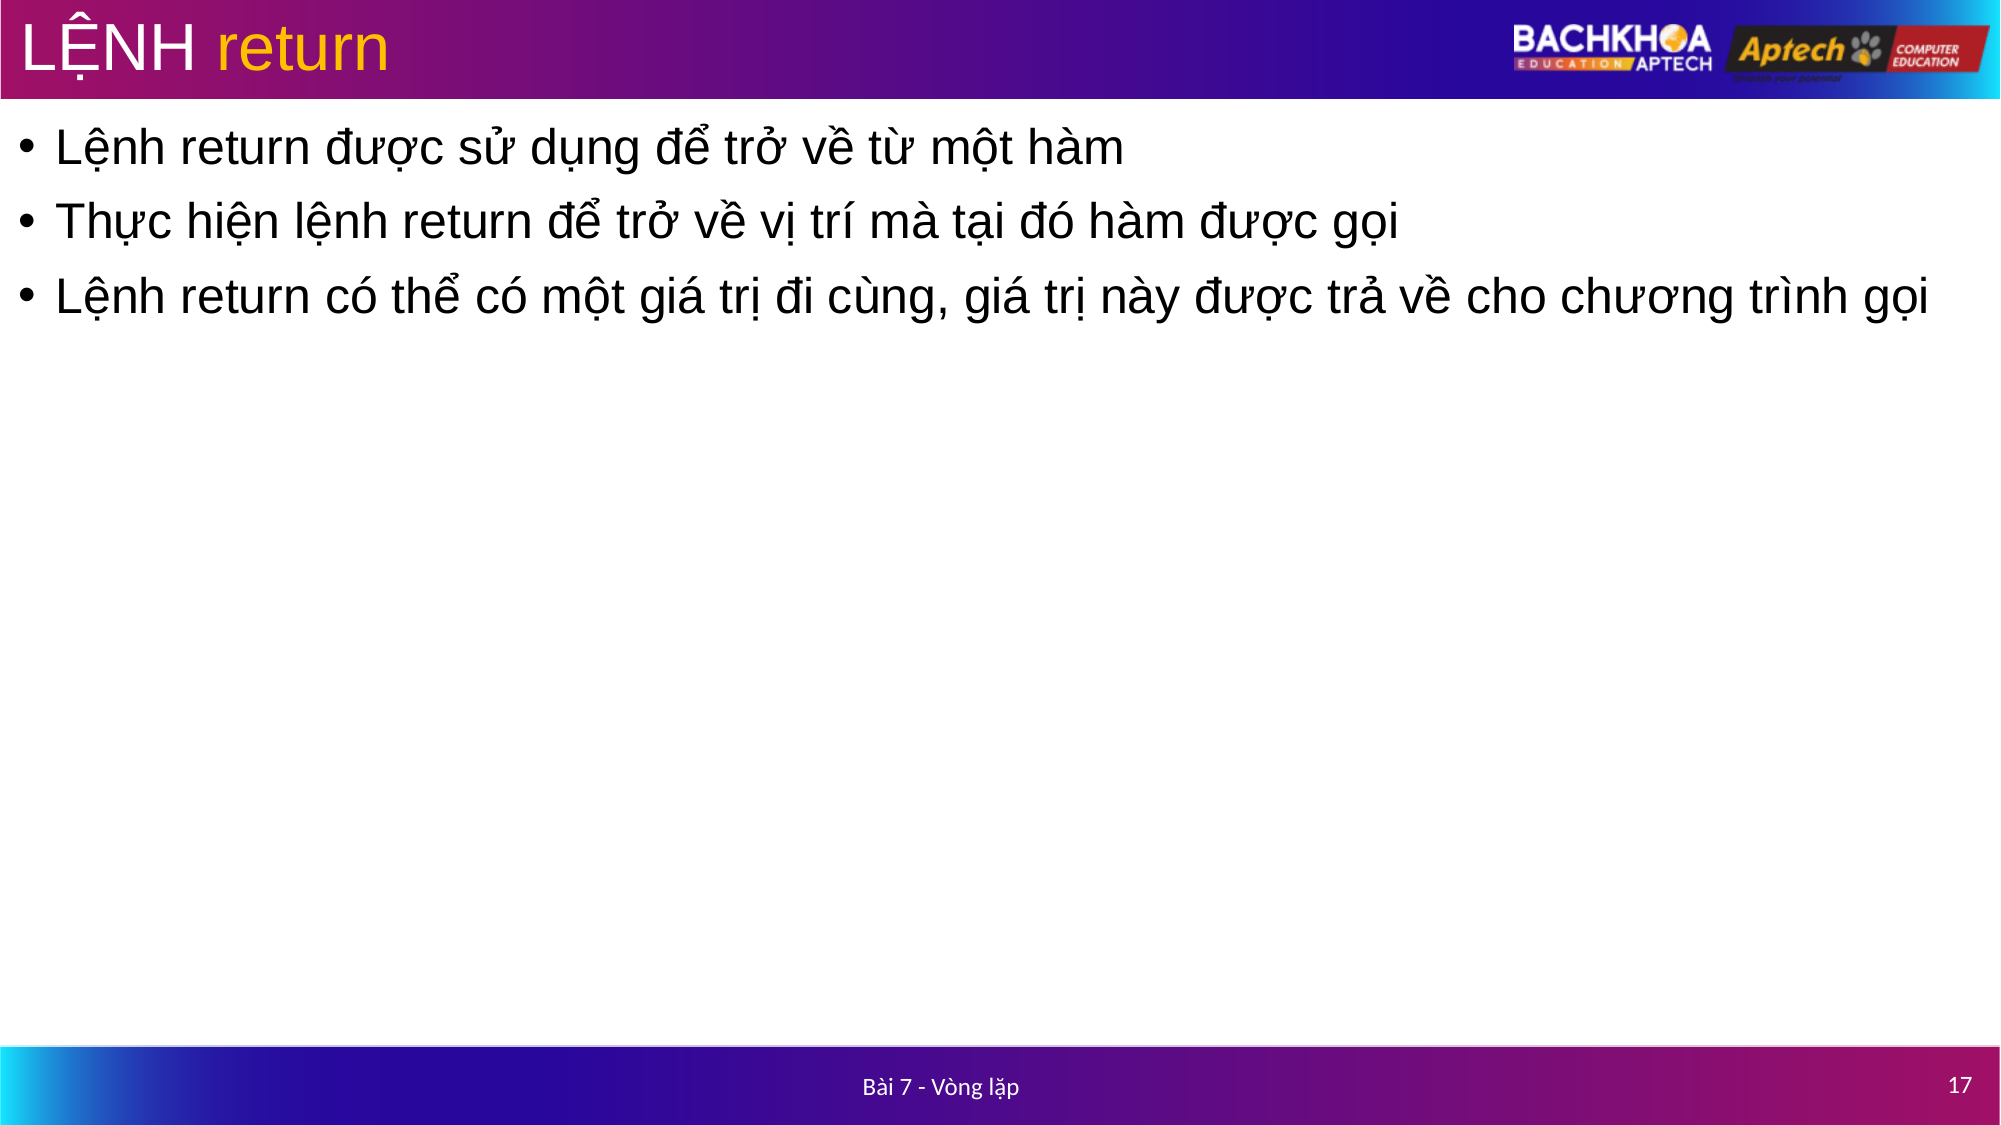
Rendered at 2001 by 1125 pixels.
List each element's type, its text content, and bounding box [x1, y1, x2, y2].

footer Bài 7 - Vòng lặp [17, 1055, 1865, 1116]
picture [0, 0, 2001, 99]
picture [0, 1045, 2000, 1125]
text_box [332, 145, 1692, 1007]
title LỆNH return [4, 5, 1990, 93]
slide_number 17 [1877, 1053, 1988, 1114]
list Lệnh return được sử dụng để trở về từ một hàm Thực hiện lệnh return để trở về vị trí mà tại đó hàm được gọi Lệnh return có thể có một giá trị đi cùng, giá trị này được trả về cho chương trình gọi [3, 113, 1988, 1014]
